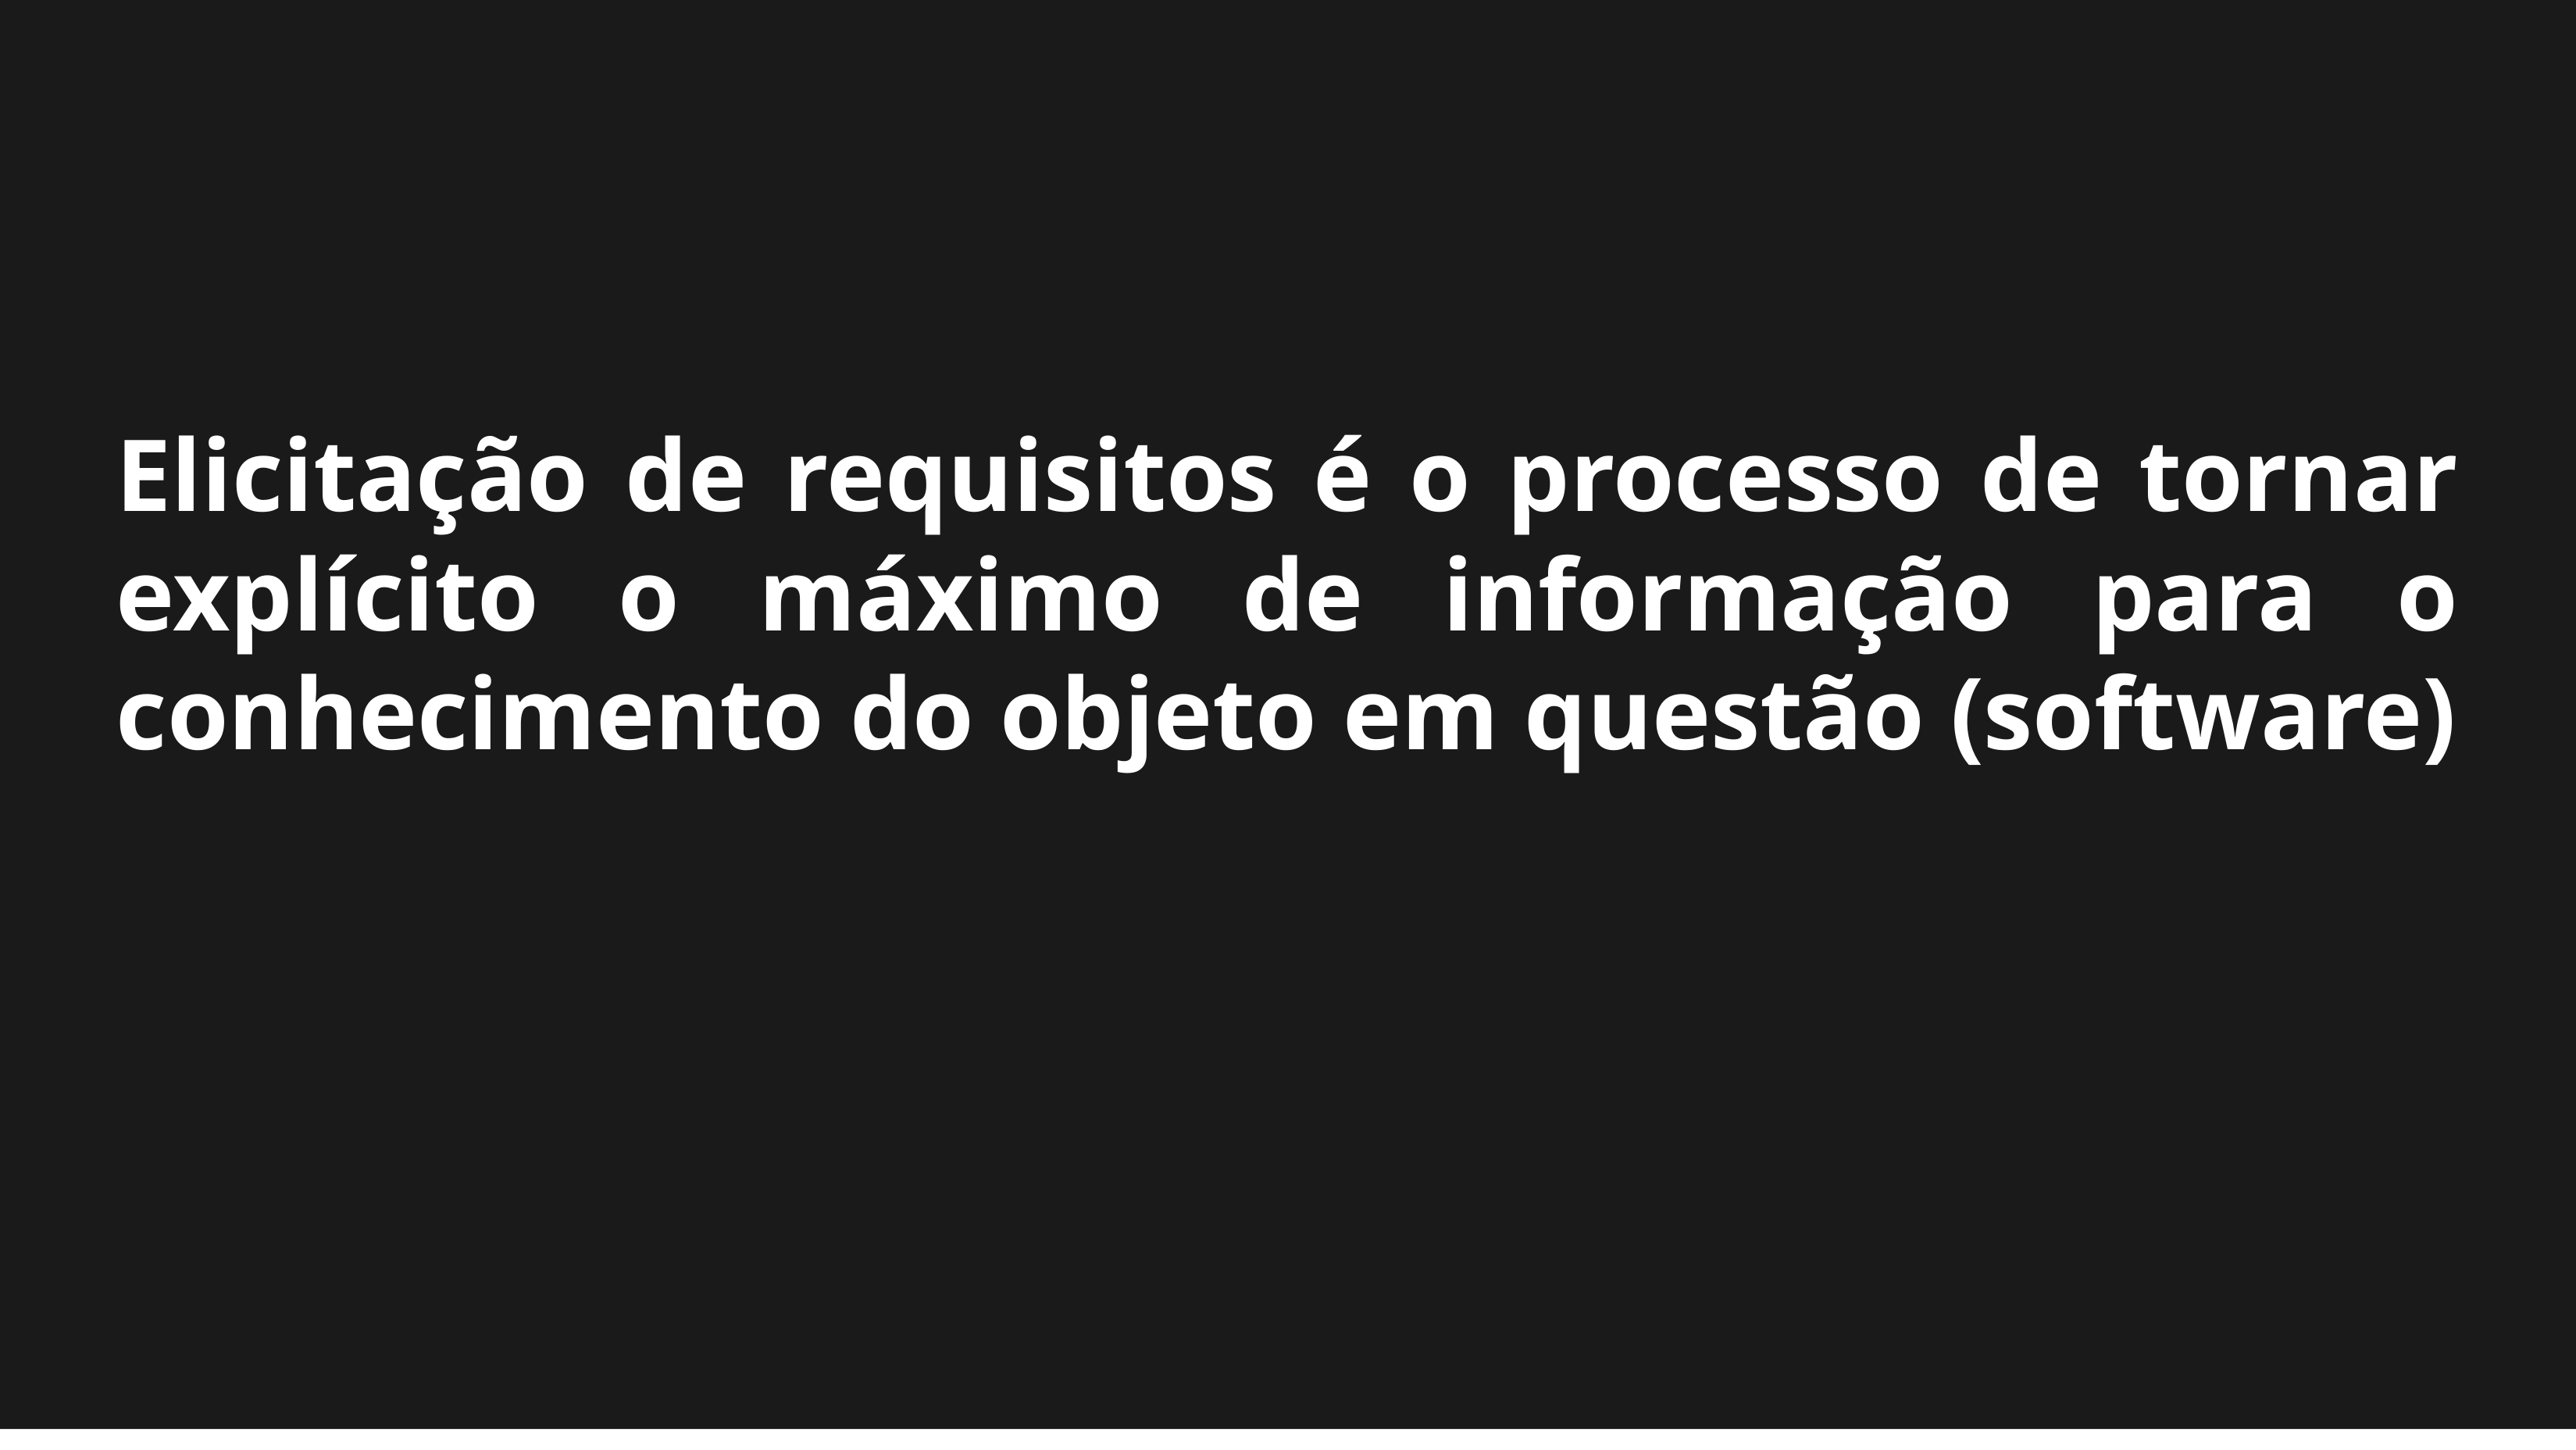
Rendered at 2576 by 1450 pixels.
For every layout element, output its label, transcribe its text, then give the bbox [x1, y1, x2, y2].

title Elicitação de requisitos é o processo de tornar explícito o máximo de informação para o conhecimento do objeto em questão (software) [116, 412, 2460, 773]
